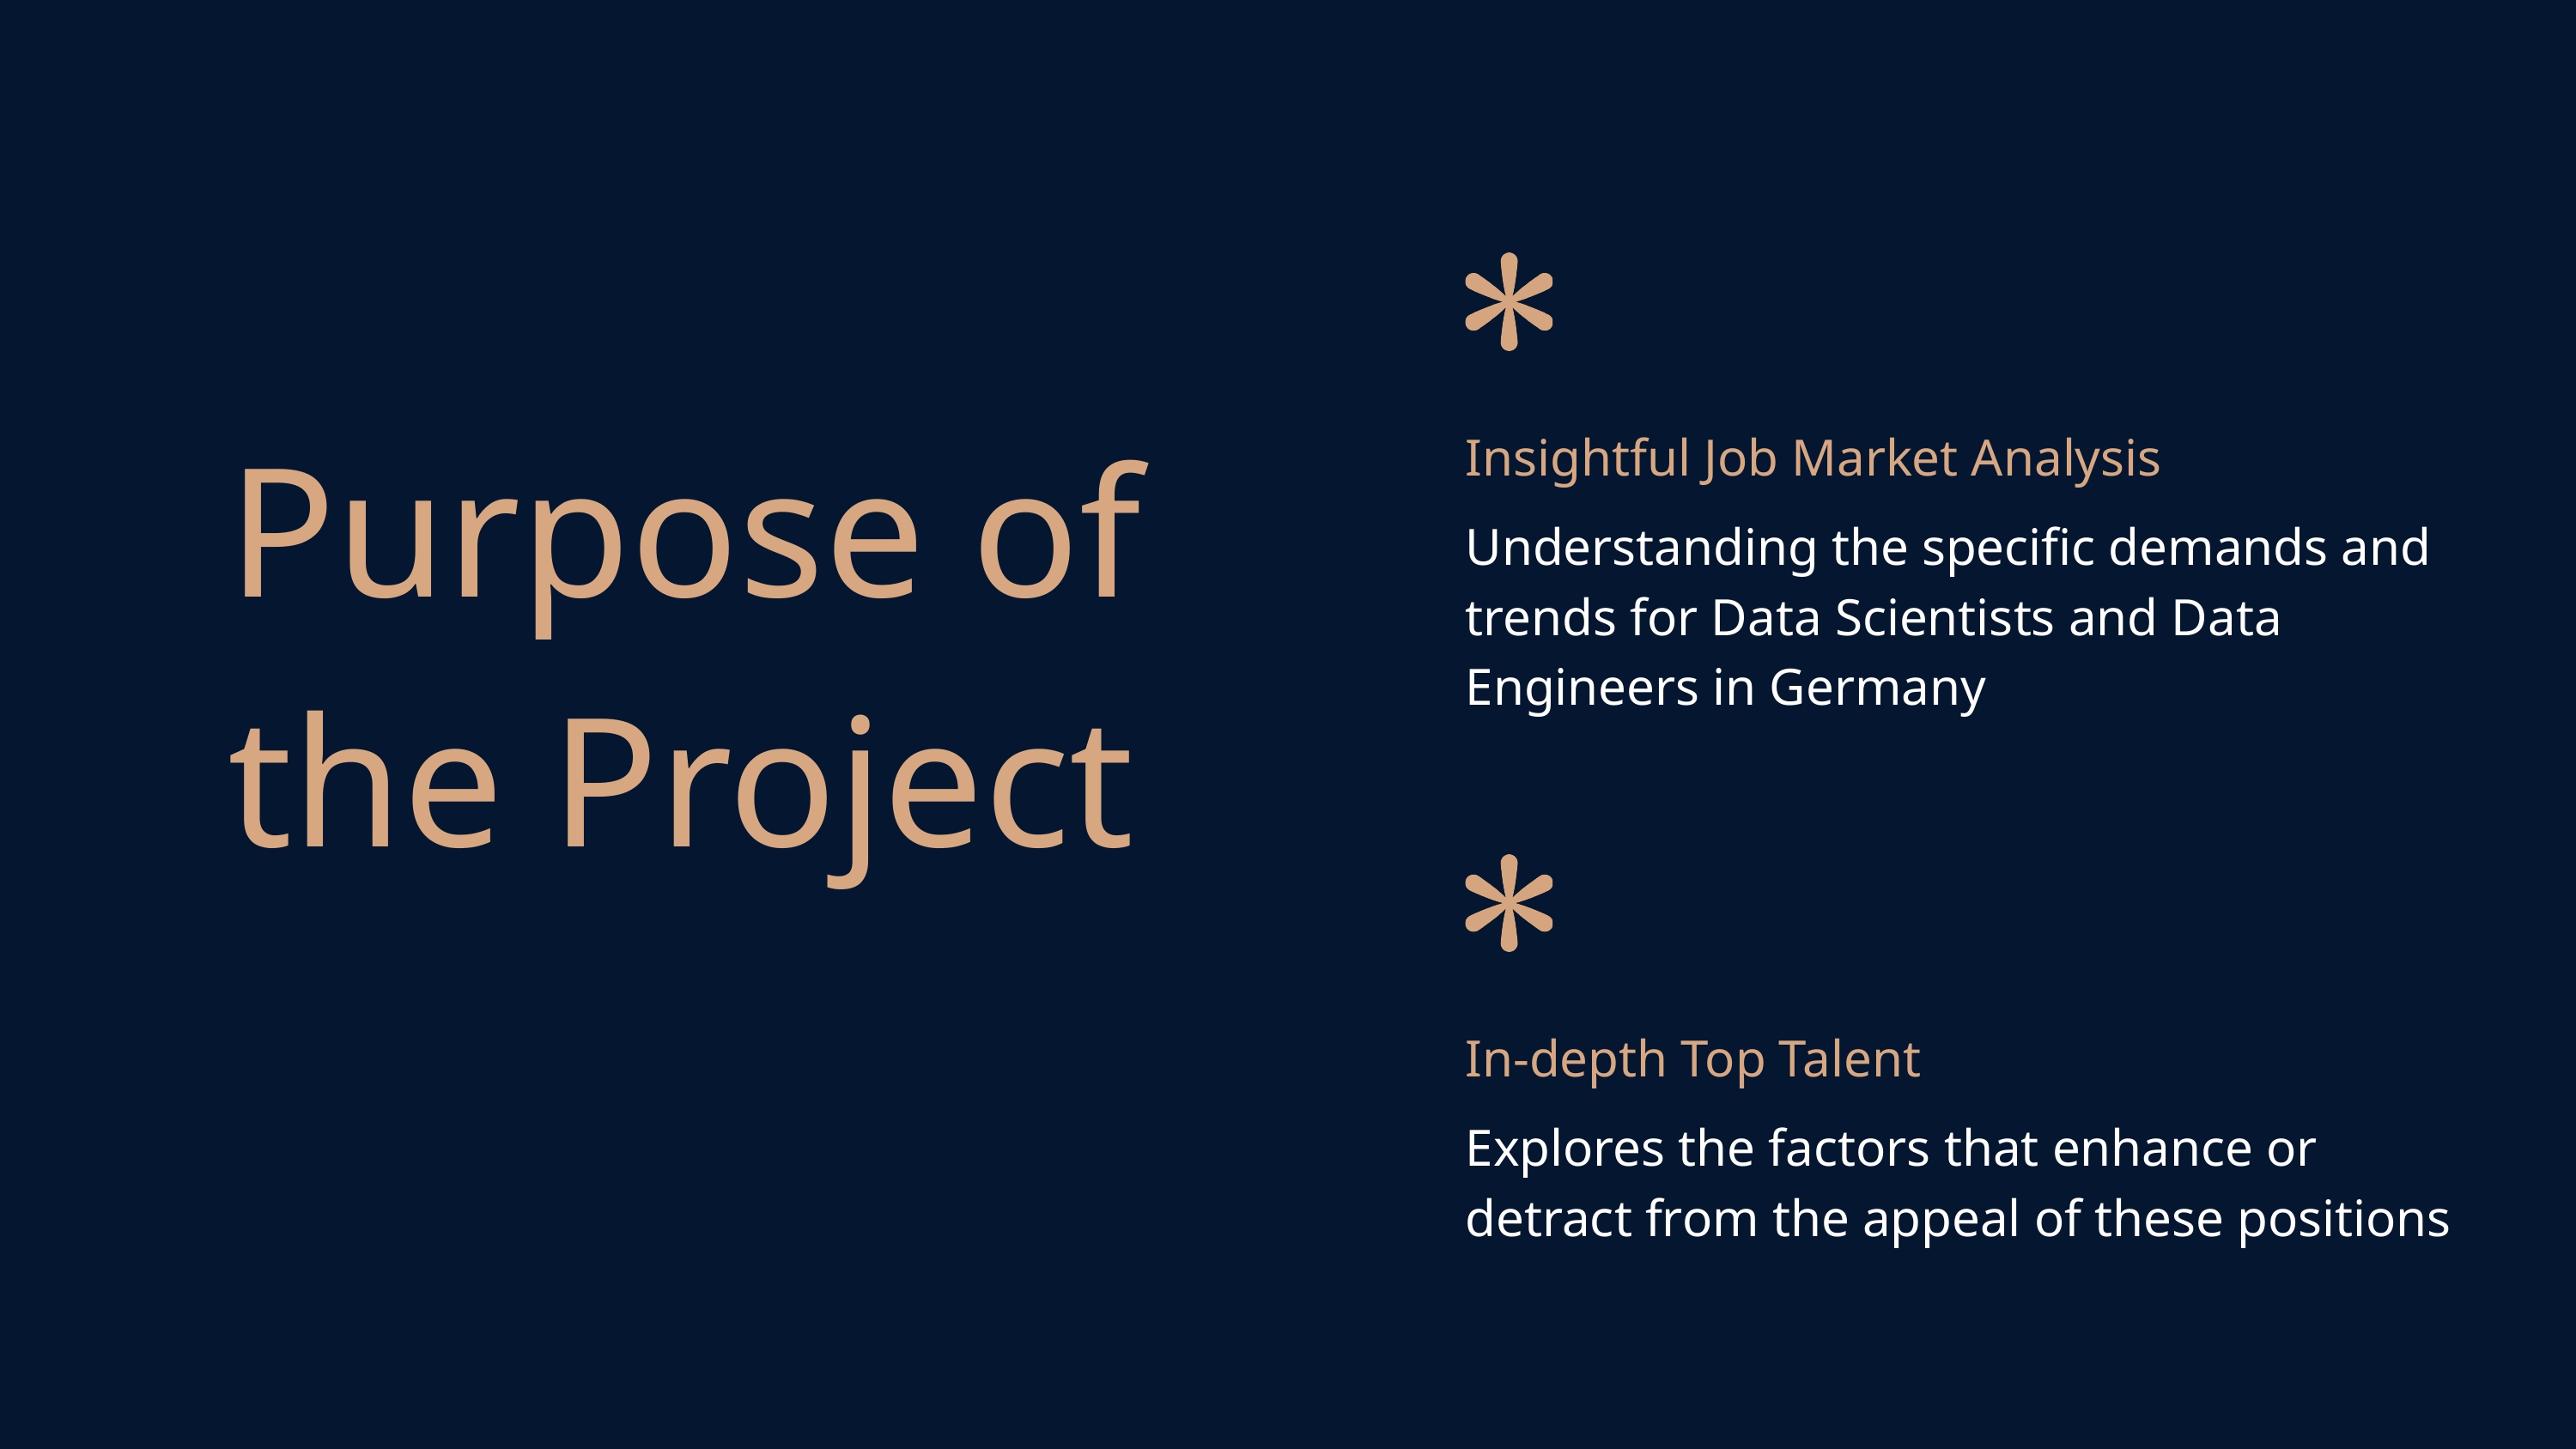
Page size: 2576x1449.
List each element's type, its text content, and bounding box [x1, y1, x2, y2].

text_box [1465, 854, 1553, 953]
text_box [1465, 252, 1553, 351]
text_box Purpose of the Project [228, 382, 1218, 883]
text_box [1465, 421, 2454, 711]
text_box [1465, 1022, 2454, 1242]
